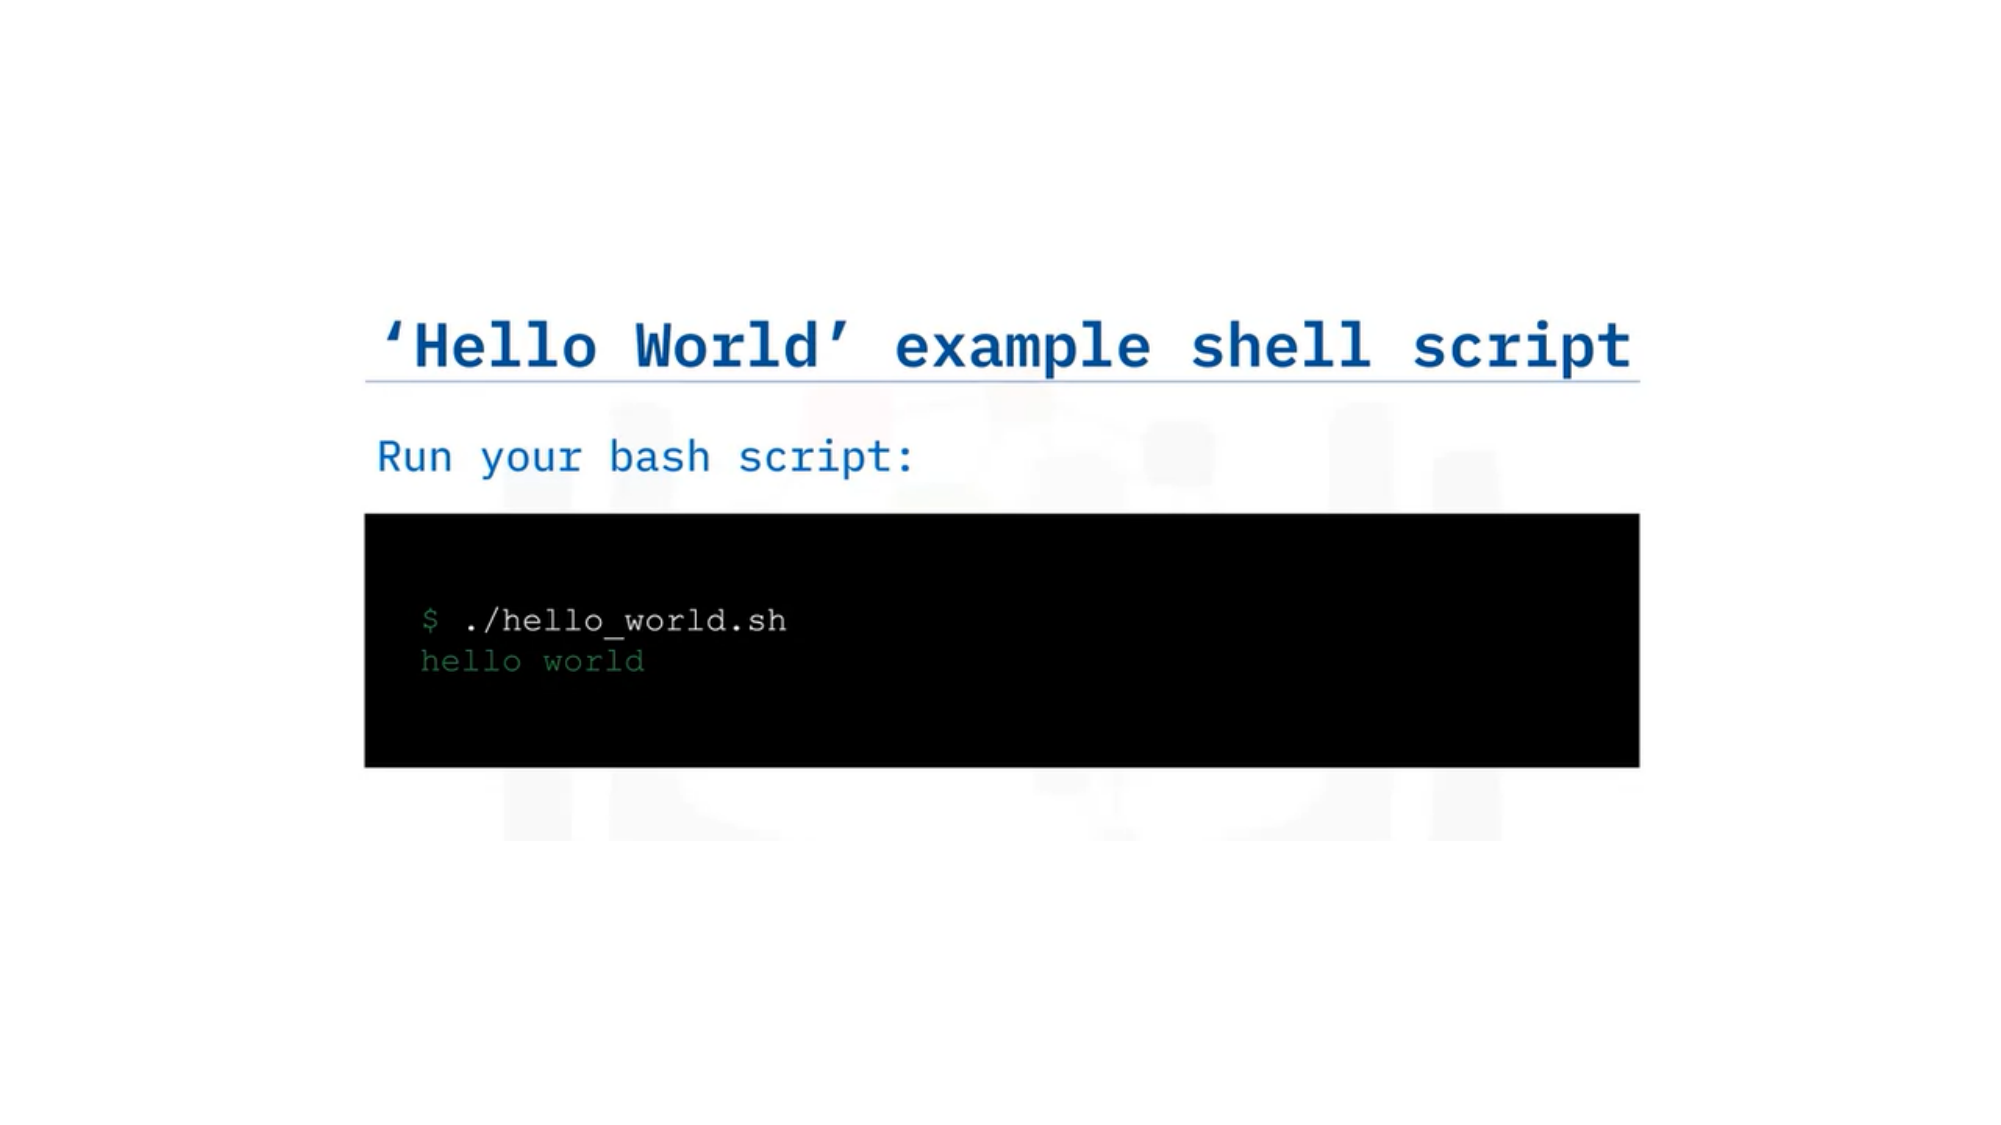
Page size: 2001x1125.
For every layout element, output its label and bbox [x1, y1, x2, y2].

picture [313, 284, 1686, 841]
